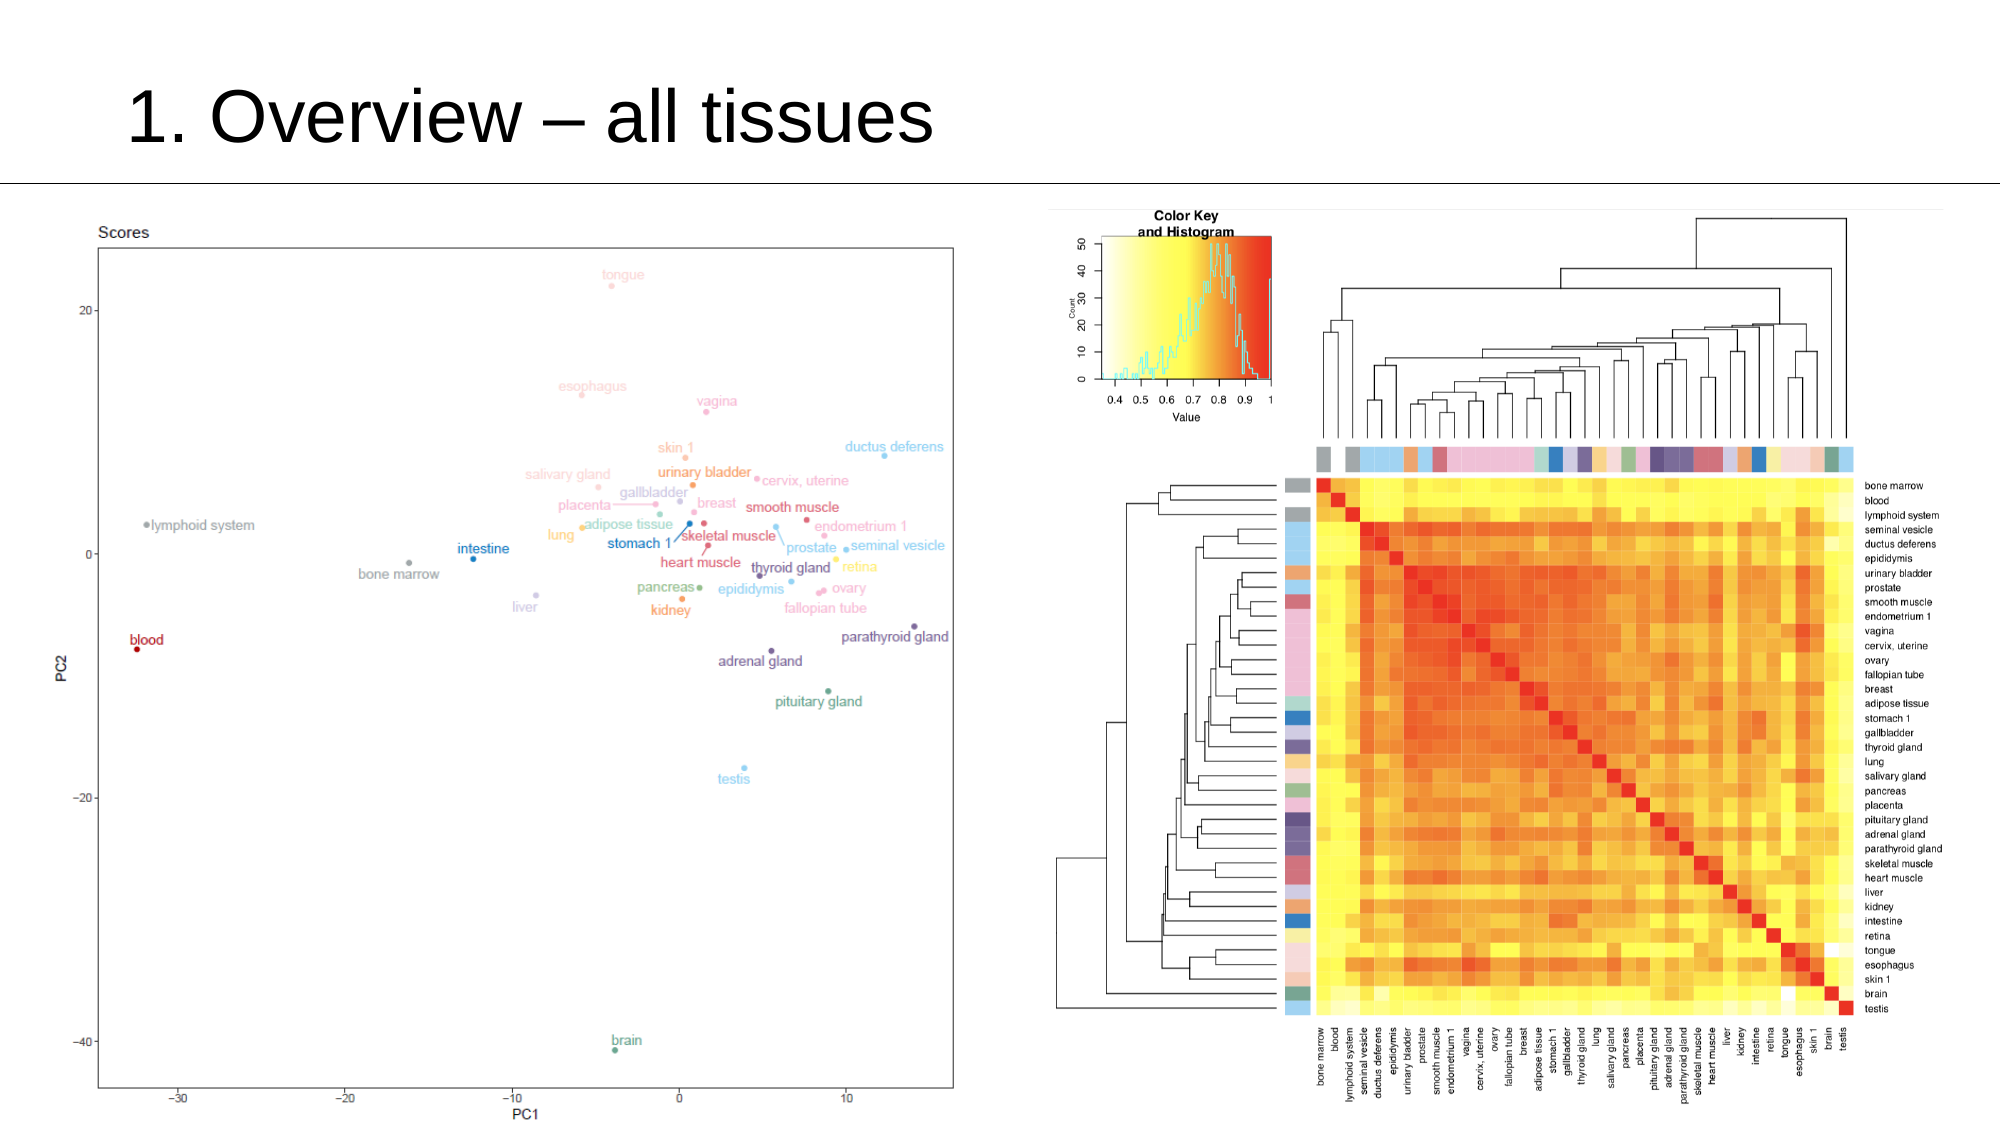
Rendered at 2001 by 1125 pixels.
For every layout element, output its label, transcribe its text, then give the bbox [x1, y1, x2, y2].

picture [51, 221, 957, 1125]
text_box 1. Overview – all tissues [111, 60, 1460, 166]
picture [1048, 209, 1944, 1106]
